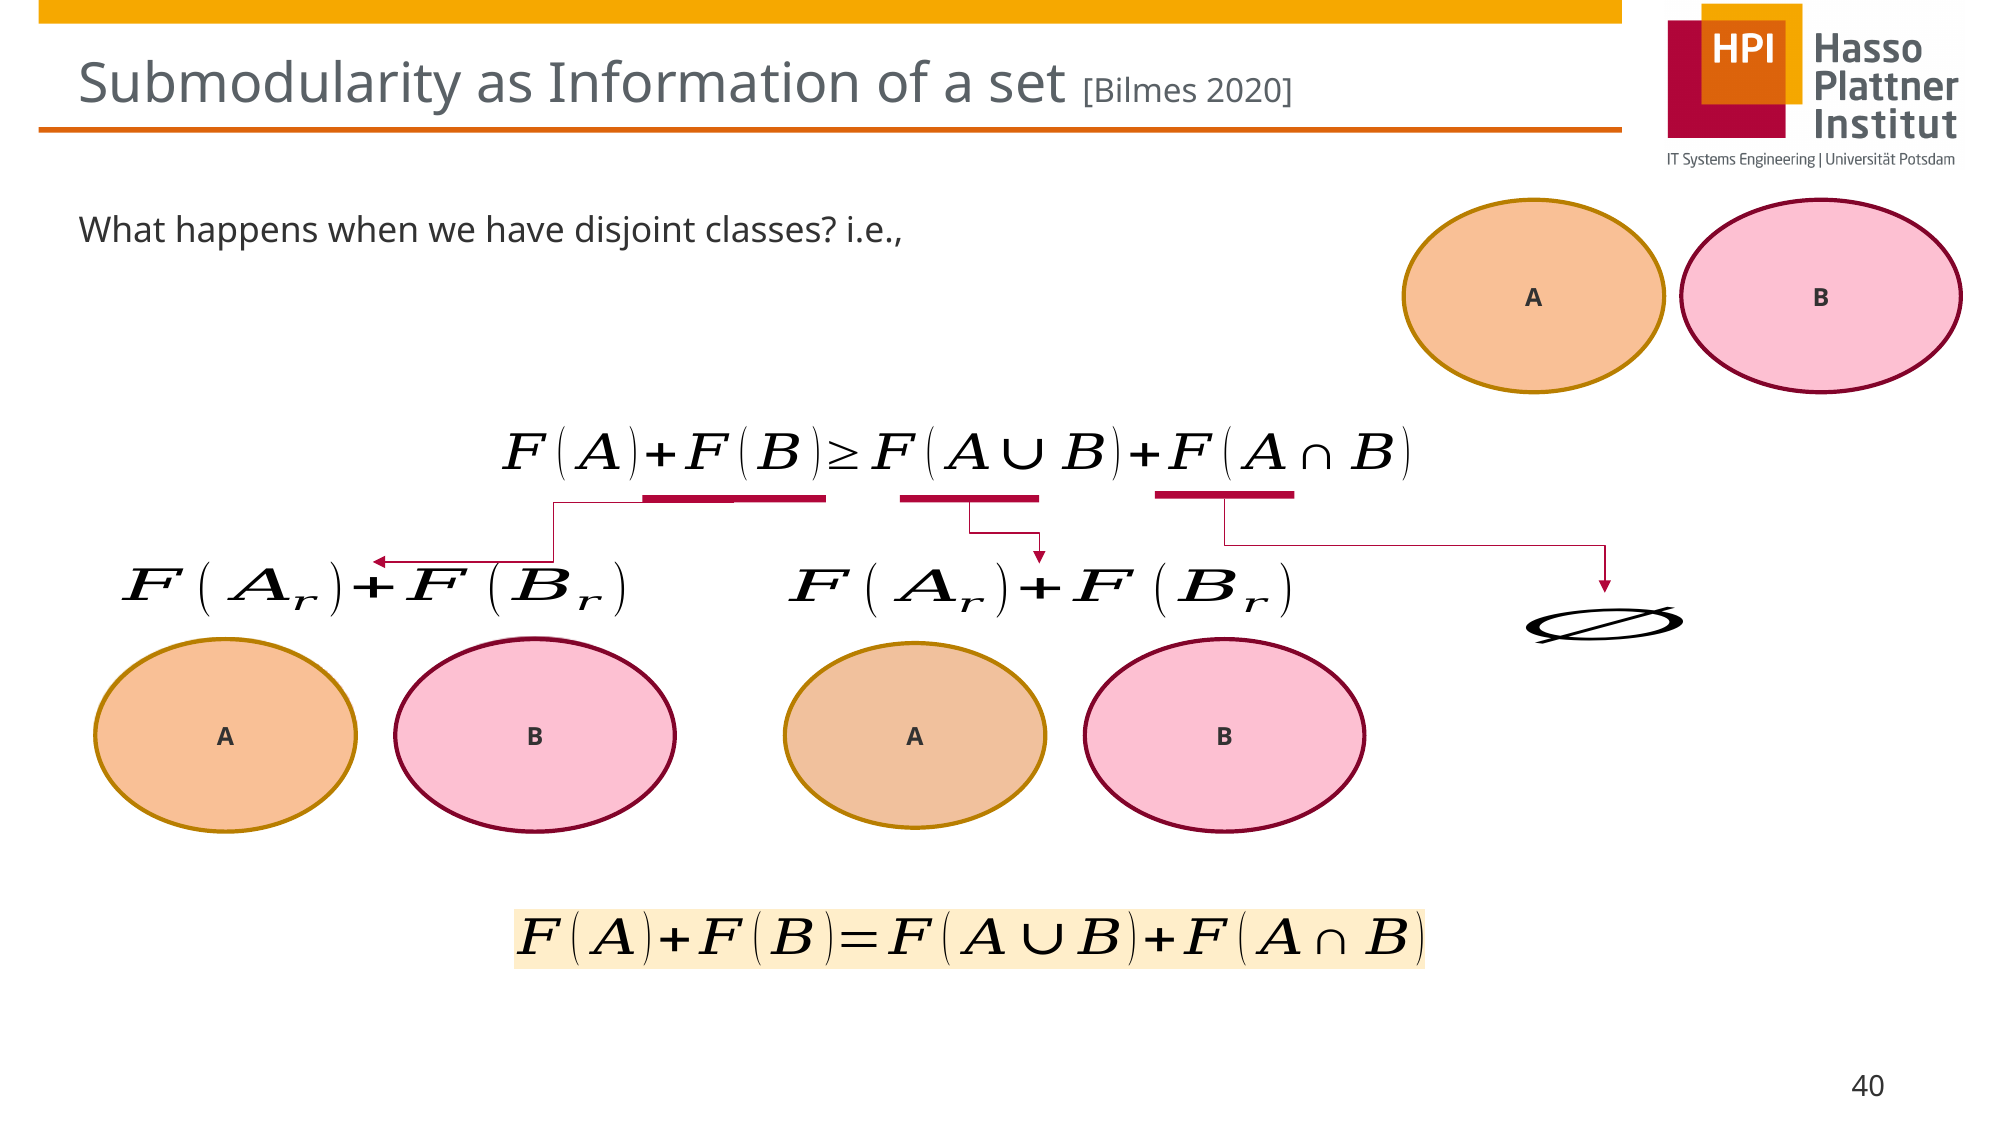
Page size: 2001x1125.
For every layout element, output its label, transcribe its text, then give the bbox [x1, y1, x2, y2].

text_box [372, 494, 827, 563]
text_box A [1401, 197, 1667, 395]
picture [85, 620, 366, 840]
text_box B [1679, 197, 1963, 395]
slide_number 40 [1834, 1064, 1961, 1107]
picture [1664, 0, 1965, 170]
text_box A [782, 640, 1048, 830]
title Submodularity as Information of a set [Bilmes 2020] [78, 23, 1583, 115]
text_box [899, 494, 1040, 564]
picture [386, 627, 681, 843]
text_box B [1082, 636, 1367, 834]
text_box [1154, 490, 1606, 593]
